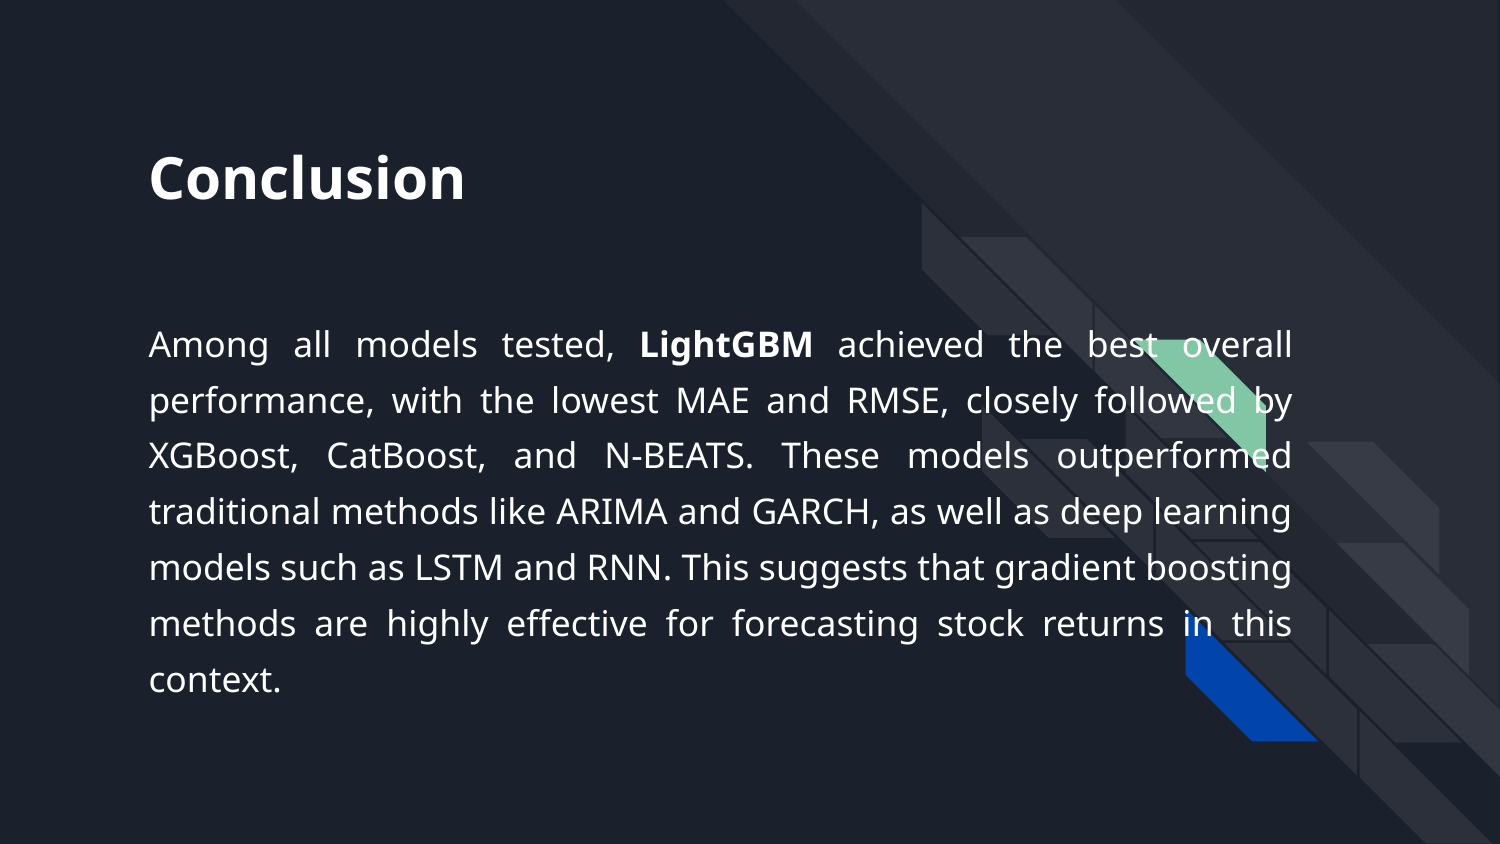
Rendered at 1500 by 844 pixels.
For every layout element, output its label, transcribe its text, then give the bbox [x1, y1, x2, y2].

title Conclusion [133, 82, 886, 271]
title Among all models tested, LightGBM achieved the best overall performance, with the lowest MAE and RMSE, closely followed by XGBoost, CatBoost, and N-BEATS. These models outperformed traditional methods like ARIMA and GARCH, as well as deep learning models such as LSTM and RNN. This suggests that gradient boosting methods are highly effective for forecasting stock returns in this context. [133, 279, 1309, 800]
